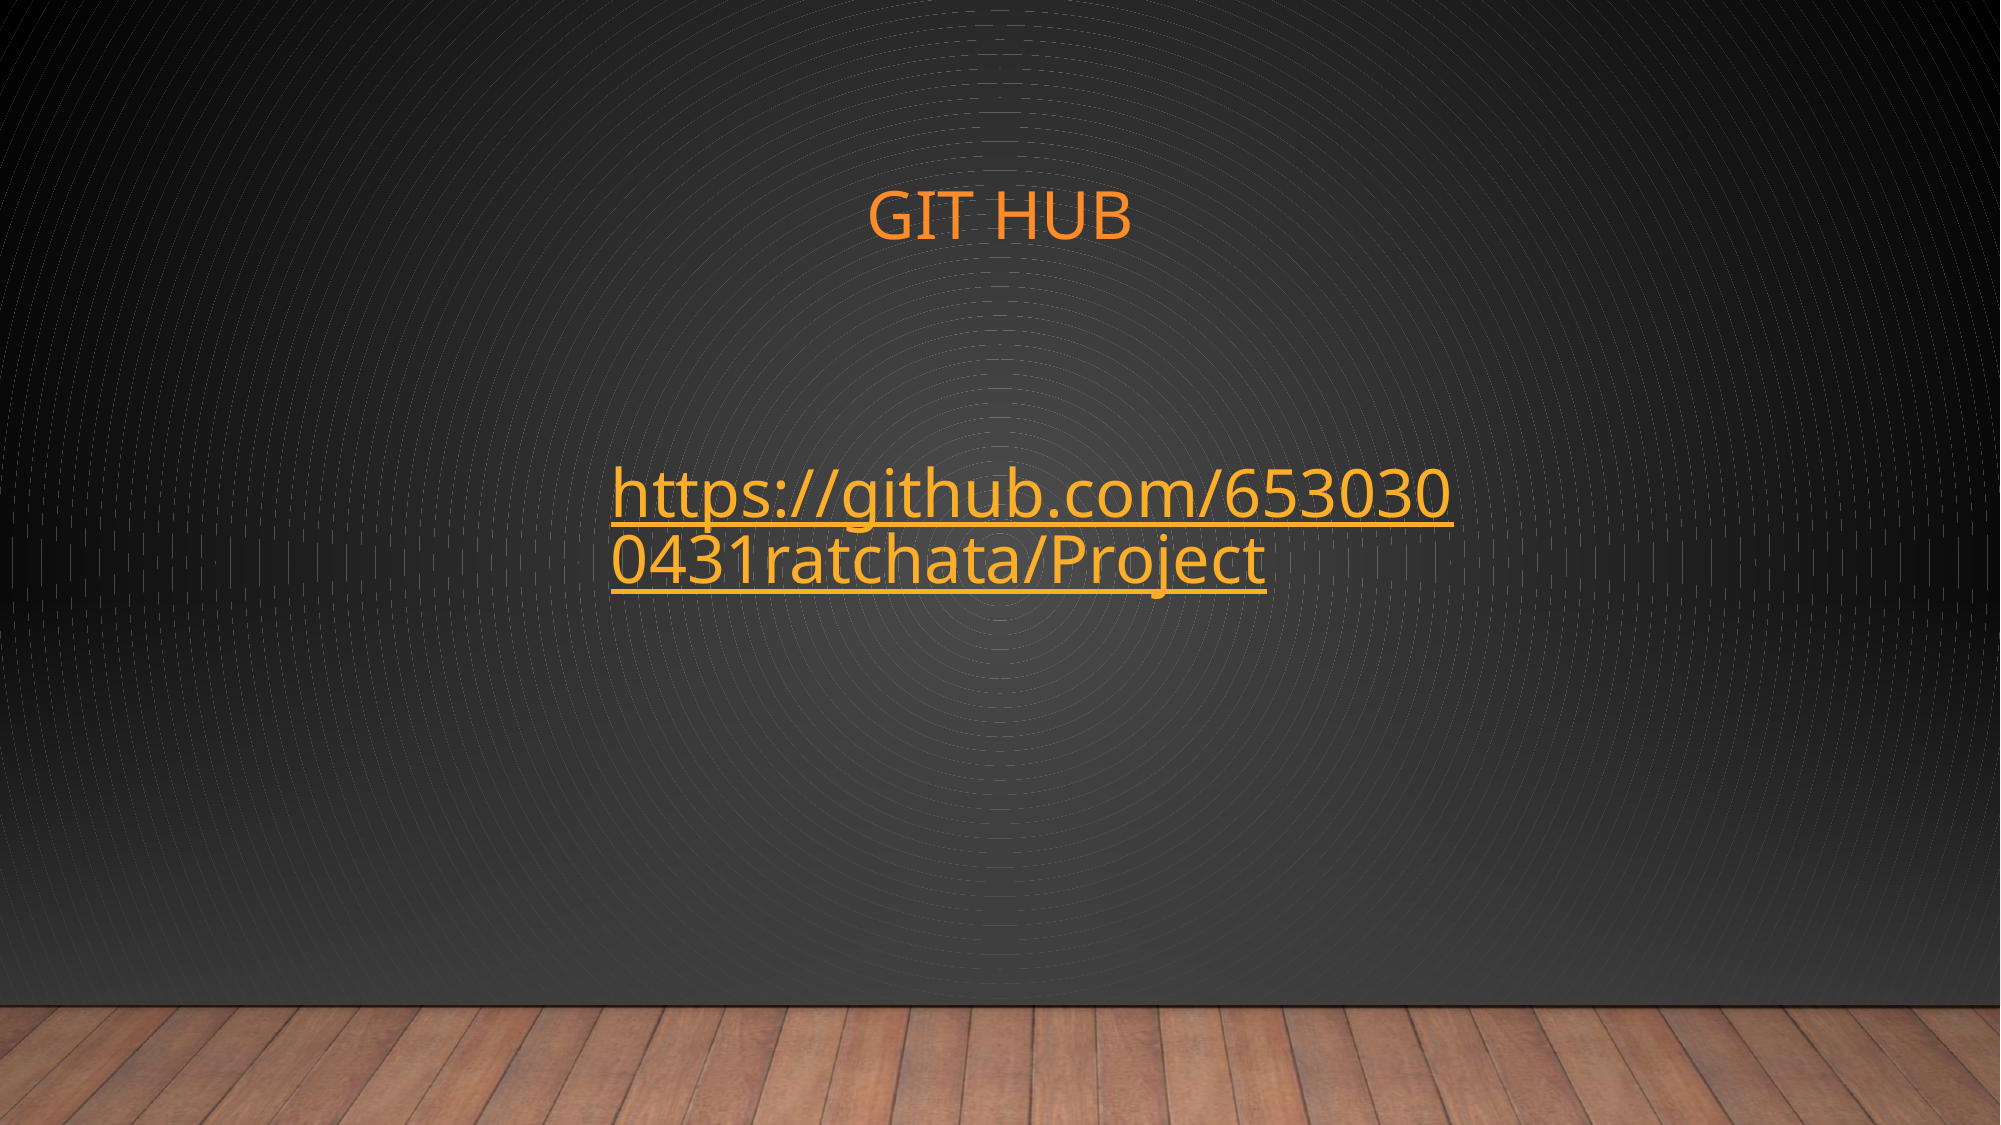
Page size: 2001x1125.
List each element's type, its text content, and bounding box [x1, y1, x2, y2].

text_box https://github.com/6530300431ratchata/Project [596, 443, 1495, 549]
picture [0, 1005, 2000, 1125]
title git hub [238, 131, 1763, 305]
